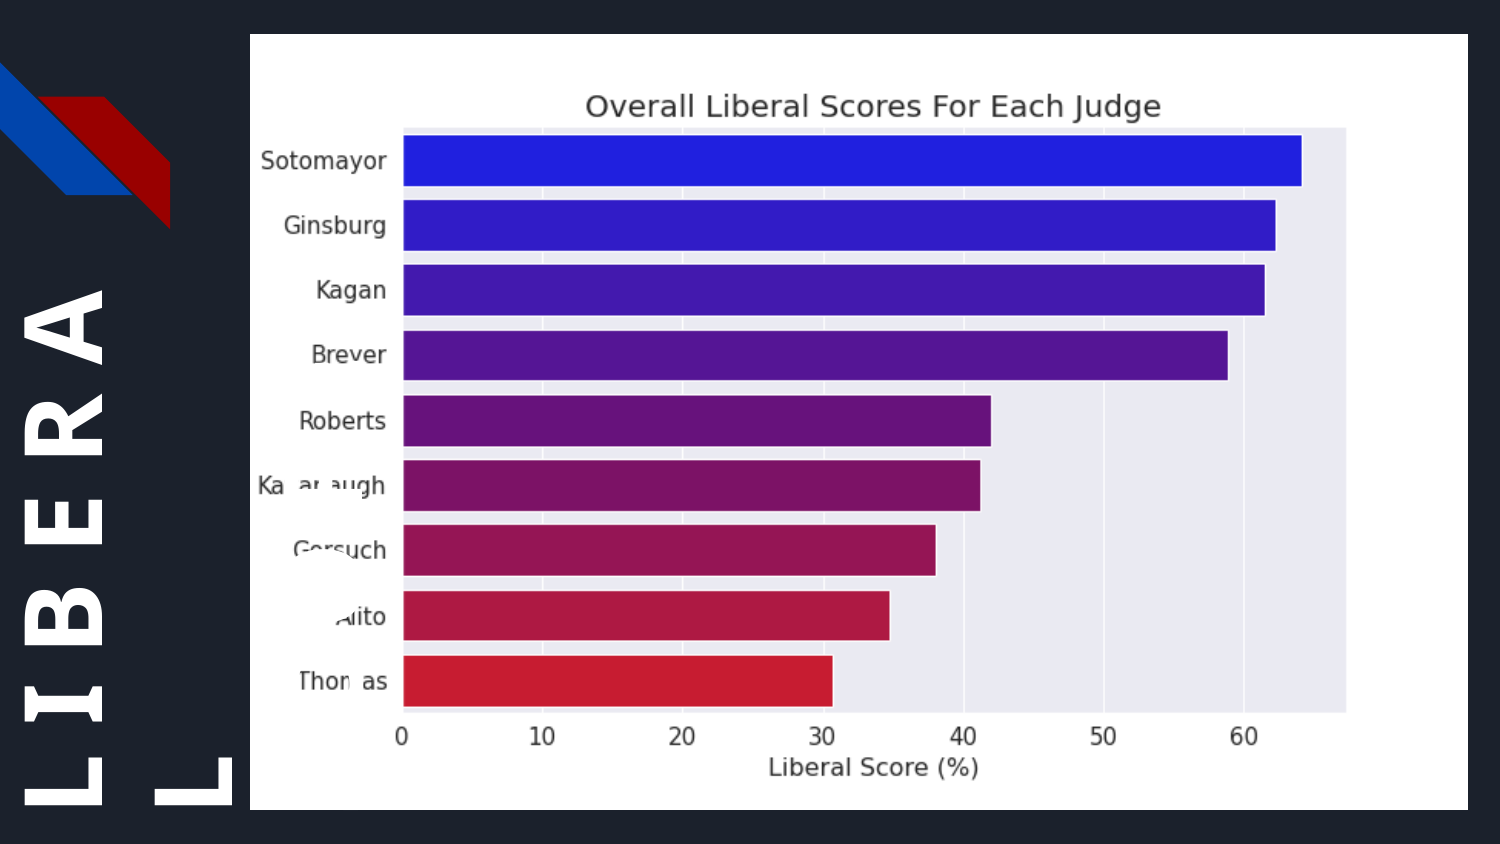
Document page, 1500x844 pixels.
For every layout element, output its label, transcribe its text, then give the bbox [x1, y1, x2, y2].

picture [250, 34, 1468, 810]
text_box L I B E R A L S C O R E [0, 230, 154, 830]
